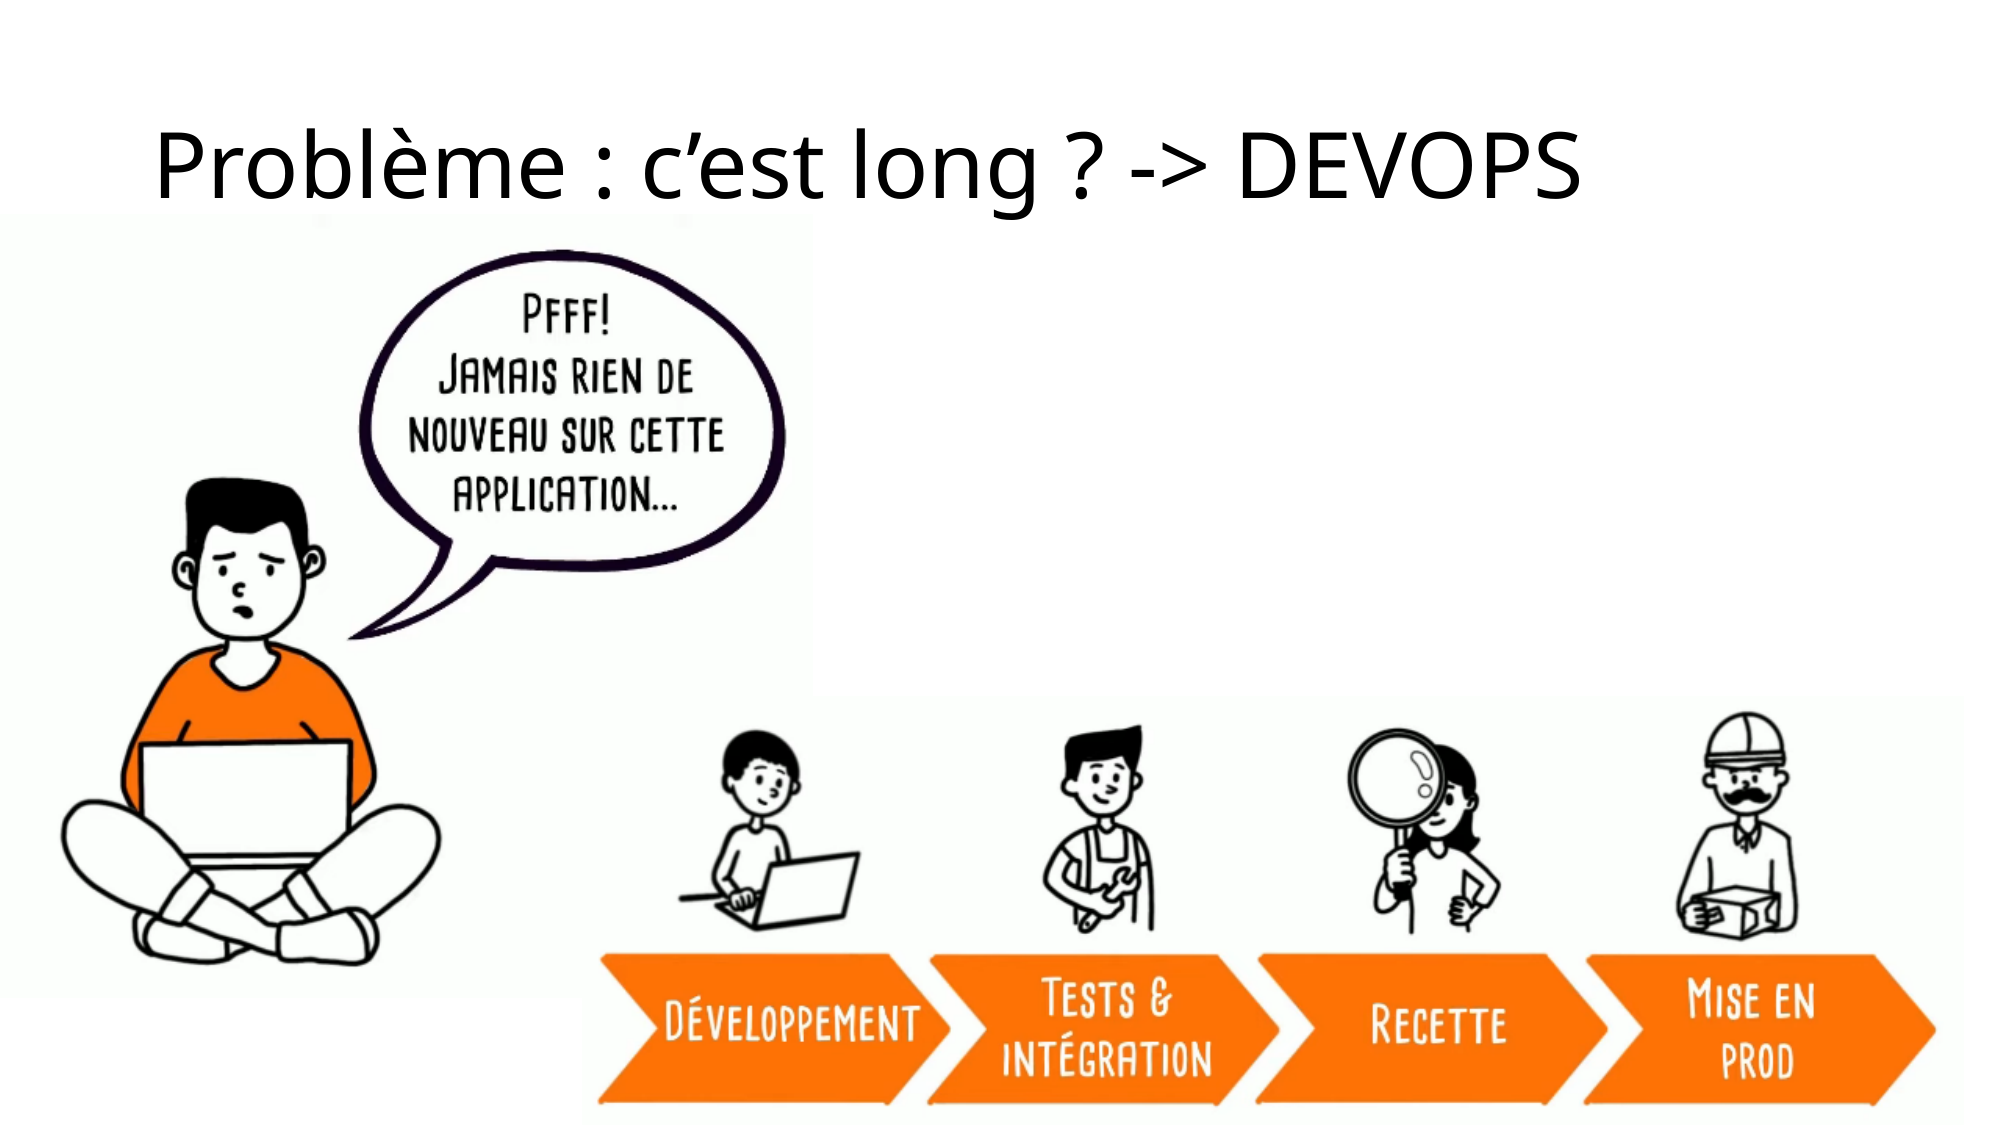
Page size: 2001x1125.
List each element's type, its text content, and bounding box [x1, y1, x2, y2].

title Problème : c’est long ? -> DEVOPS [137, 59, 1863, 278]
picture [0, 214, 1964, 1125]
